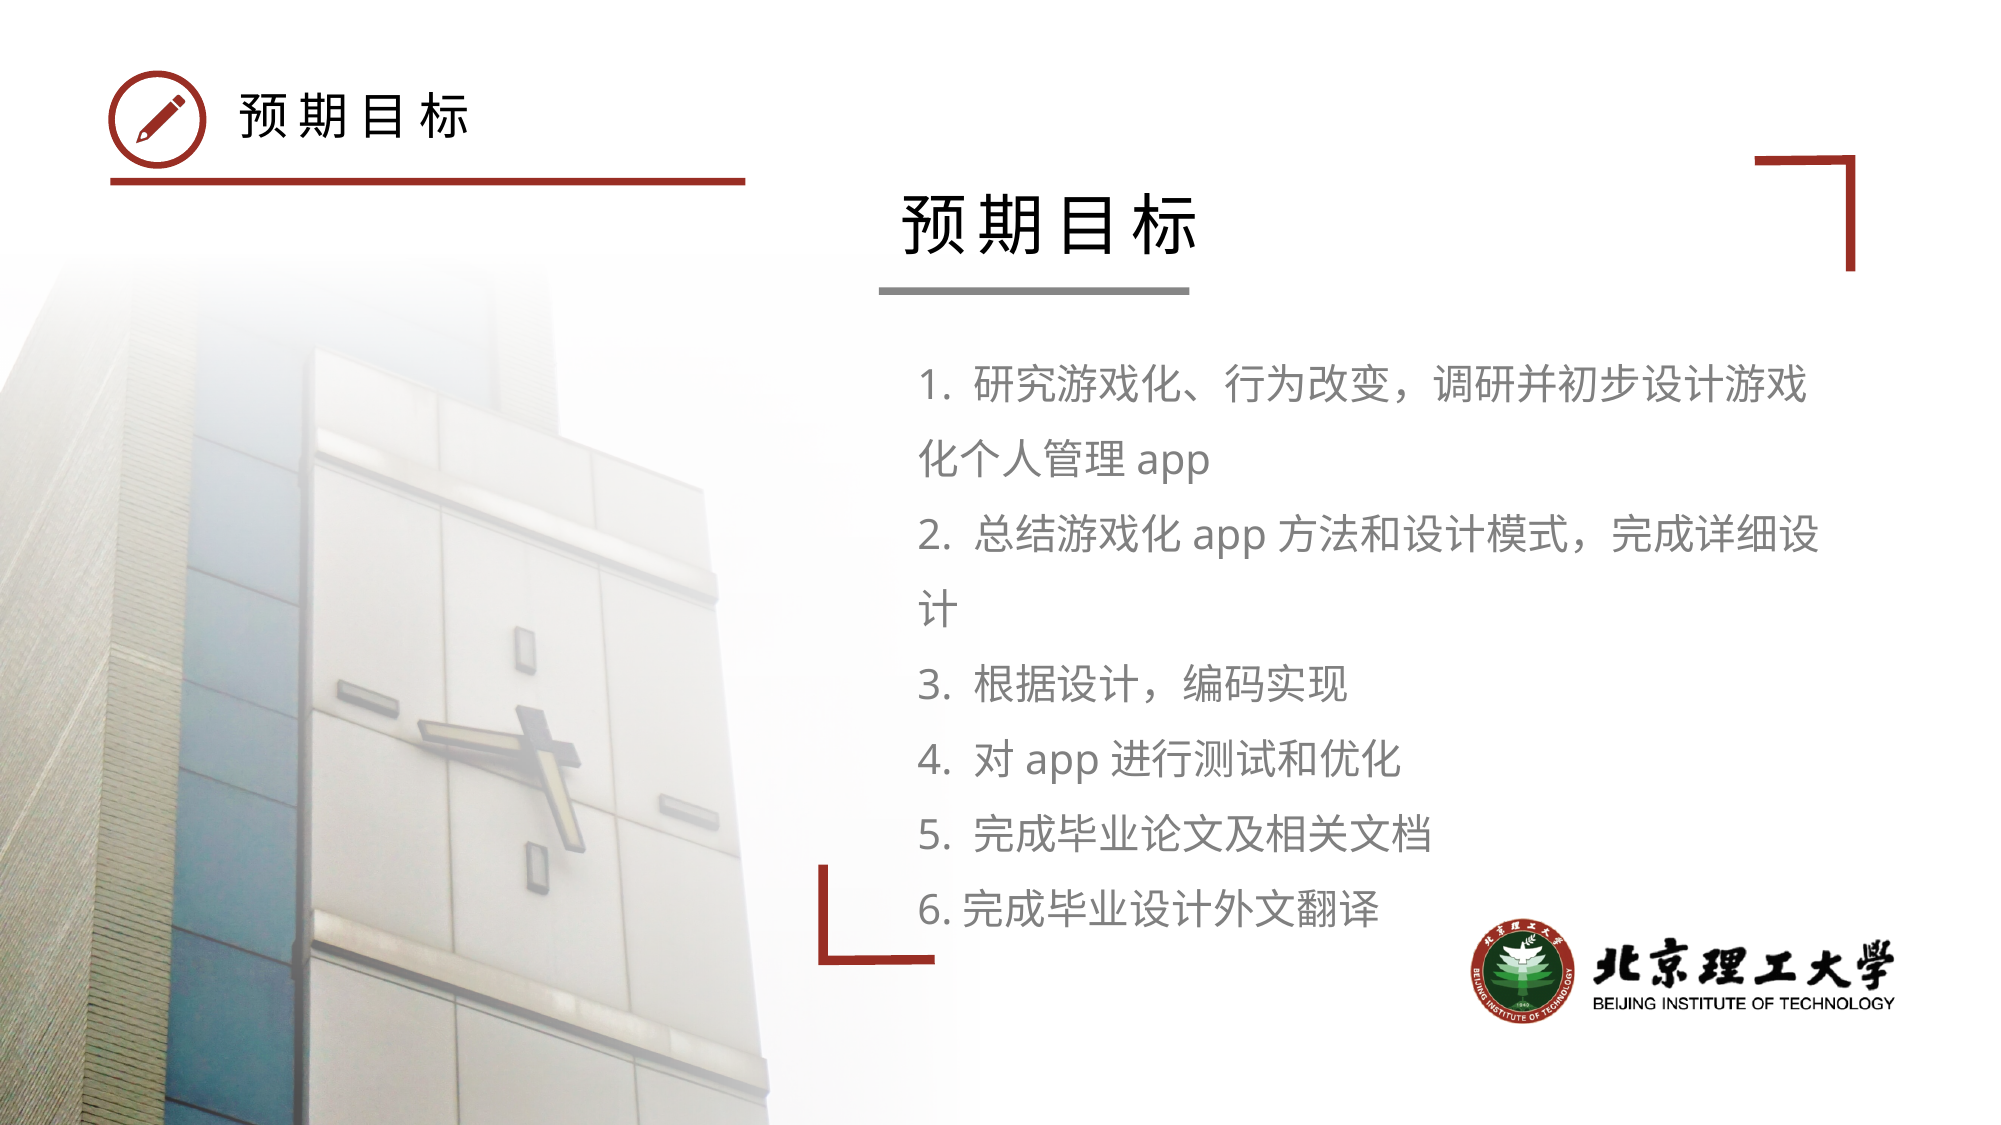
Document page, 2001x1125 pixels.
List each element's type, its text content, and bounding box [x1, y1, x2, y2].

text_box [108, 70, 207, 169]
text_box 预期目标 [223, 77, 485, 152]
text_box [981, 286, 1190, 296]
text_box [109, 177, 746, 186]
text_box [1754, 158, 1852, 272]
text_box 1. 研究游戏化、行为改变，调研并初步设计游戏化个人管理app 2. 总结游戏化app方法和设计模式，完成详细设计 3. 根据设计，编码实现 4. 对app进行测试和优化 5. 完成毕业论文及相关文档 6.完成毕业设计外文翻译 [981, 325, 1851, 941]
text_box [0, 253, 981, 1125]
text_box 预期目标 [885, 175, 1214, 271]
picture [1470, 918, 1912, 1024]
